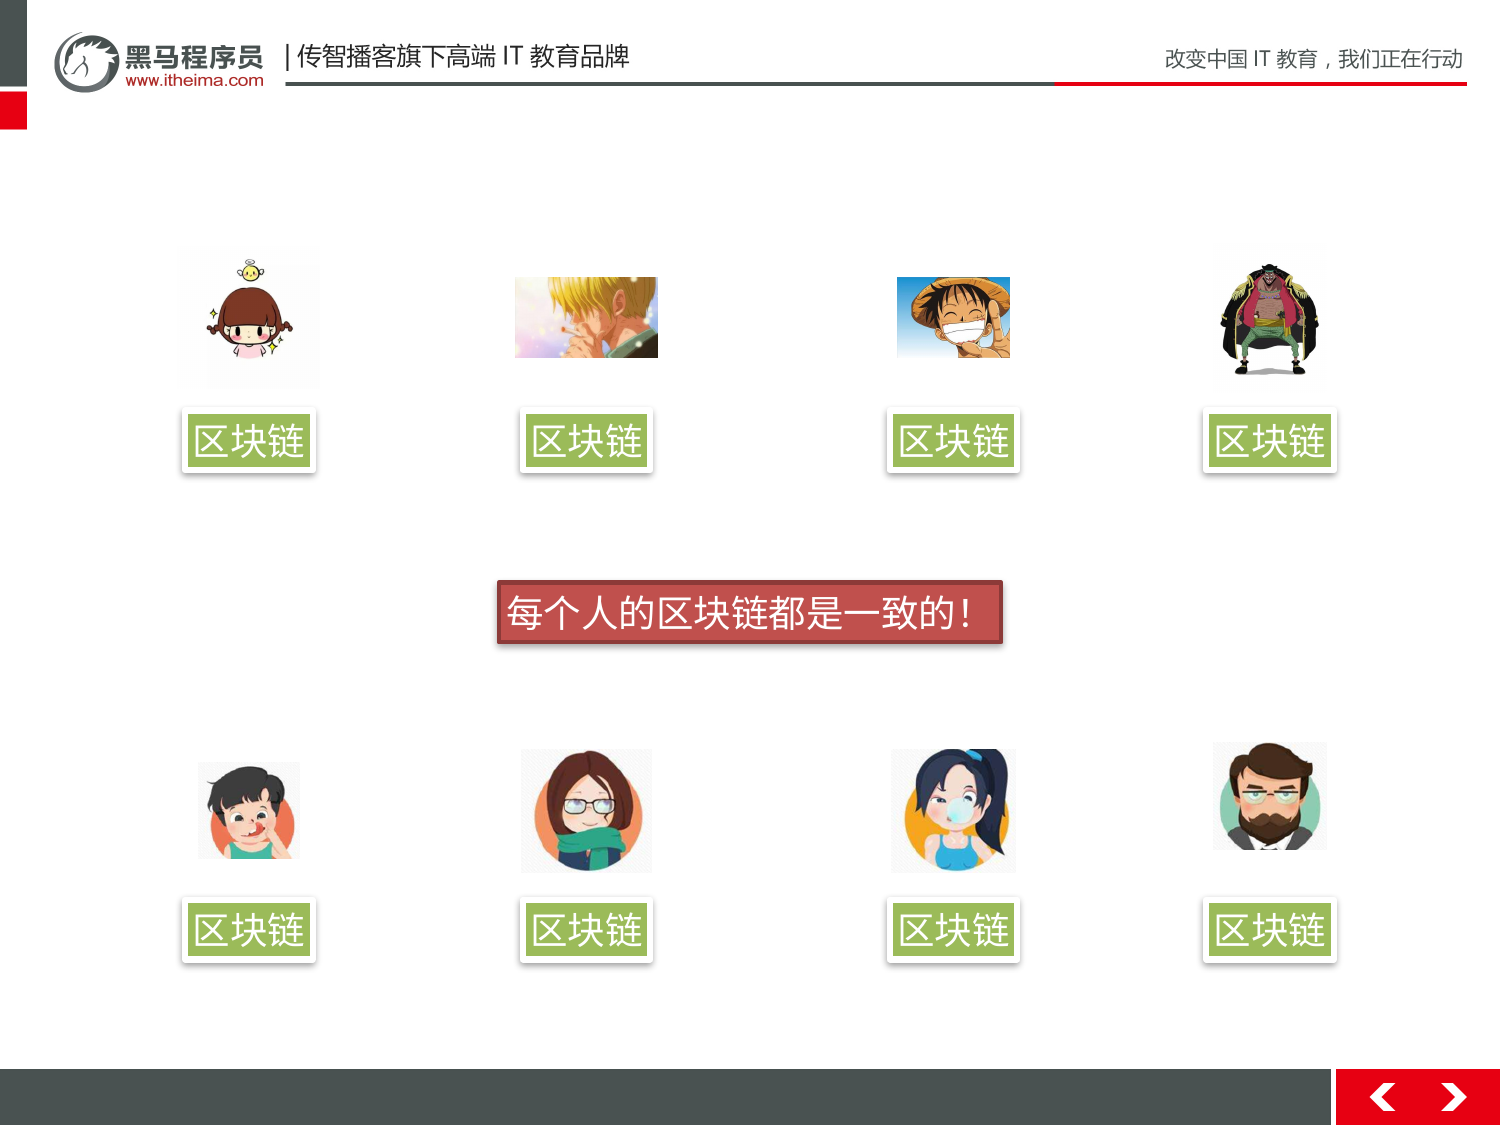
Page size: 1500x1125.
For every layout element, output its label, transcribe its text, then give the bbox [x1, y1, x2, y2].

picture [0, 0, 1500, 1125]
text_box 区块链 [889, 899, 1018, 960]
text_box 每个人的区块链都是一致的！ [498, 582, 1002, 643]
text_box 区块链 [889, 410, 1018, 471]
text_box 区块链 [184, 410, 313, 471]
text_box 区块链 [1206, 410, 1334, 471]
text_box 区块链 [184, 899, 313, 960]
text_box 区块链 [522, 899, 651, 960]
text_box 区块链 [522, 410, 651, 471]
text_box 区块链 [1206, 899, 1334, 960]
